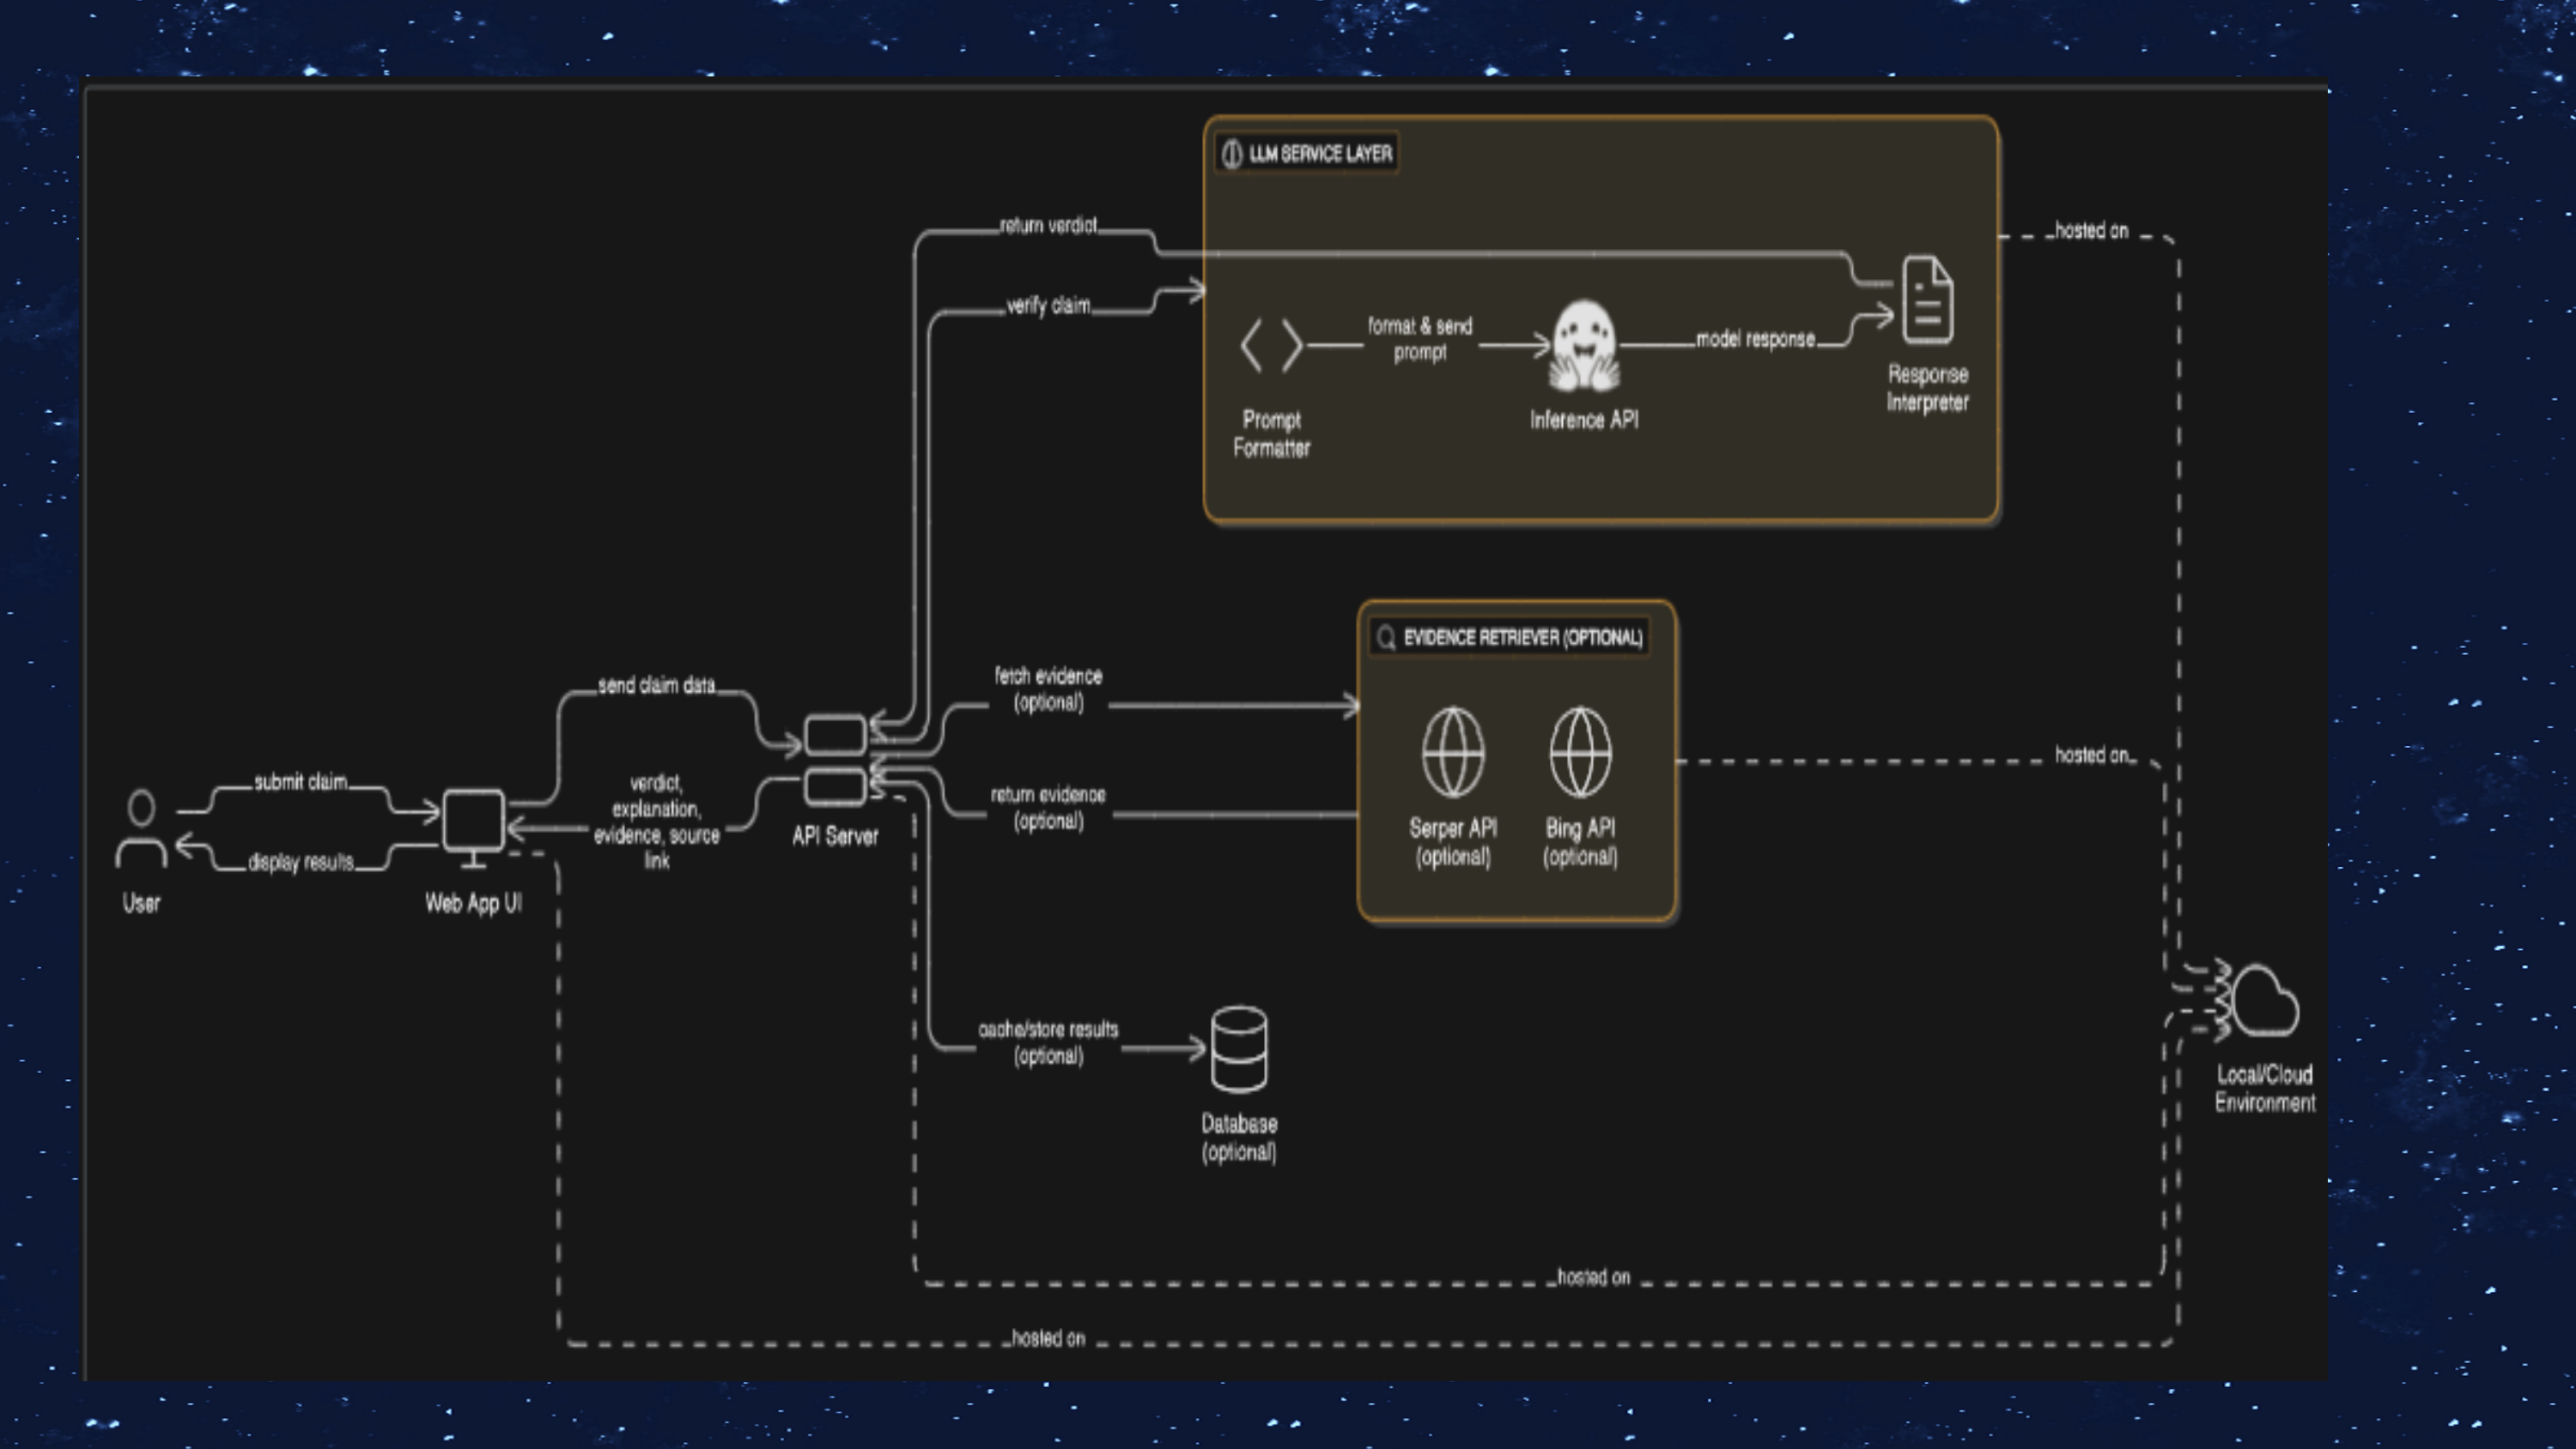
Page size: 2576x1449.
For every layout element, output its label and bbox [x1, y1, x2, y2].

text_box [0, 0, 2576, 1449]
picture [79, 76, 2328, 1382]
